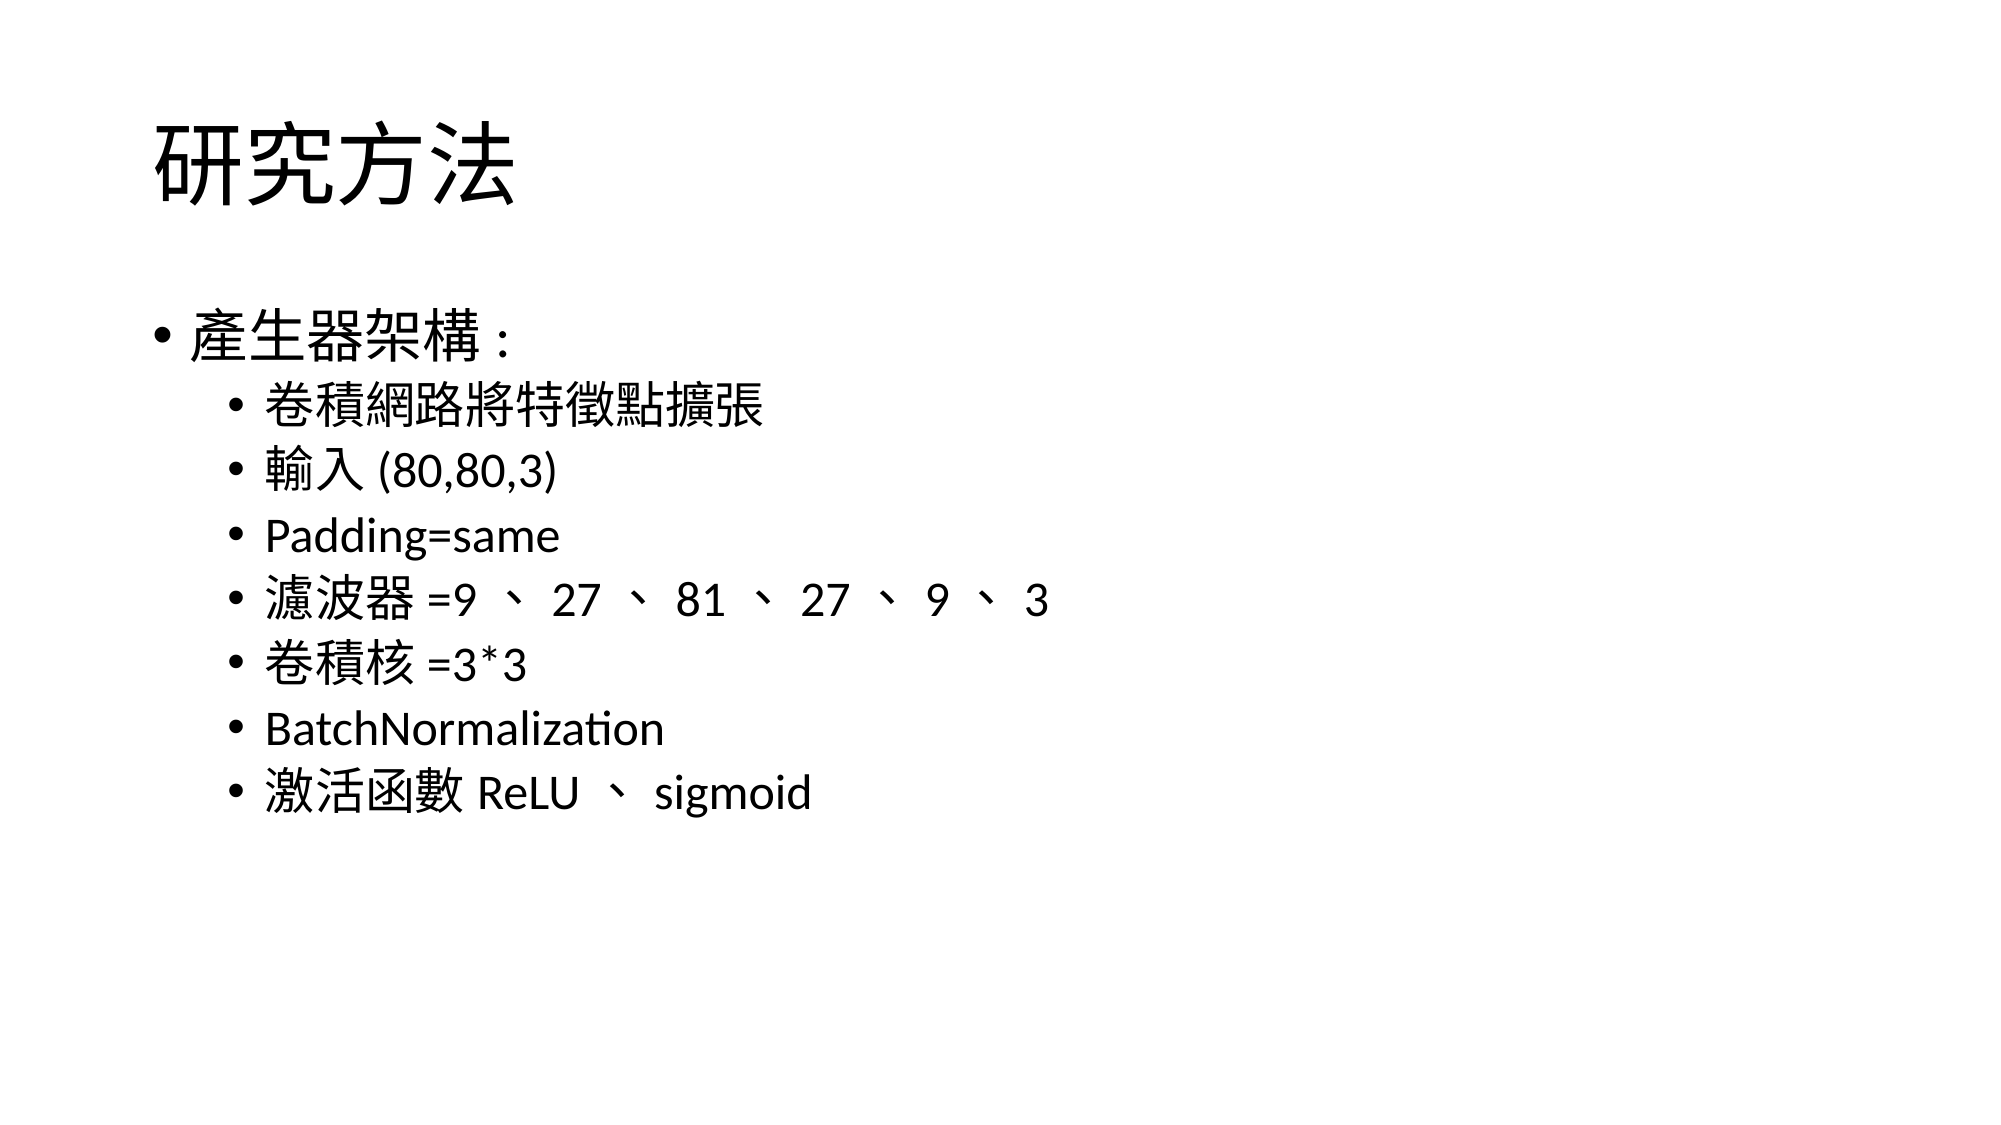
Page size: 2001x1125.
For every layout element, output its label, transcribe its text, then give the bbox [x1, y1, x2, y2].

title 研究方法 [137, 59, 1863, 278]
list 產生器架構: 卷積網路將特徵點擴張 輸入(80,80,3) Padding=same 濾波器=9、27、81、27、9、3 卷積核=3*3 BatchNormalization 激活函數ReLU、sigmoid [137, 299, 1863, 1014]
